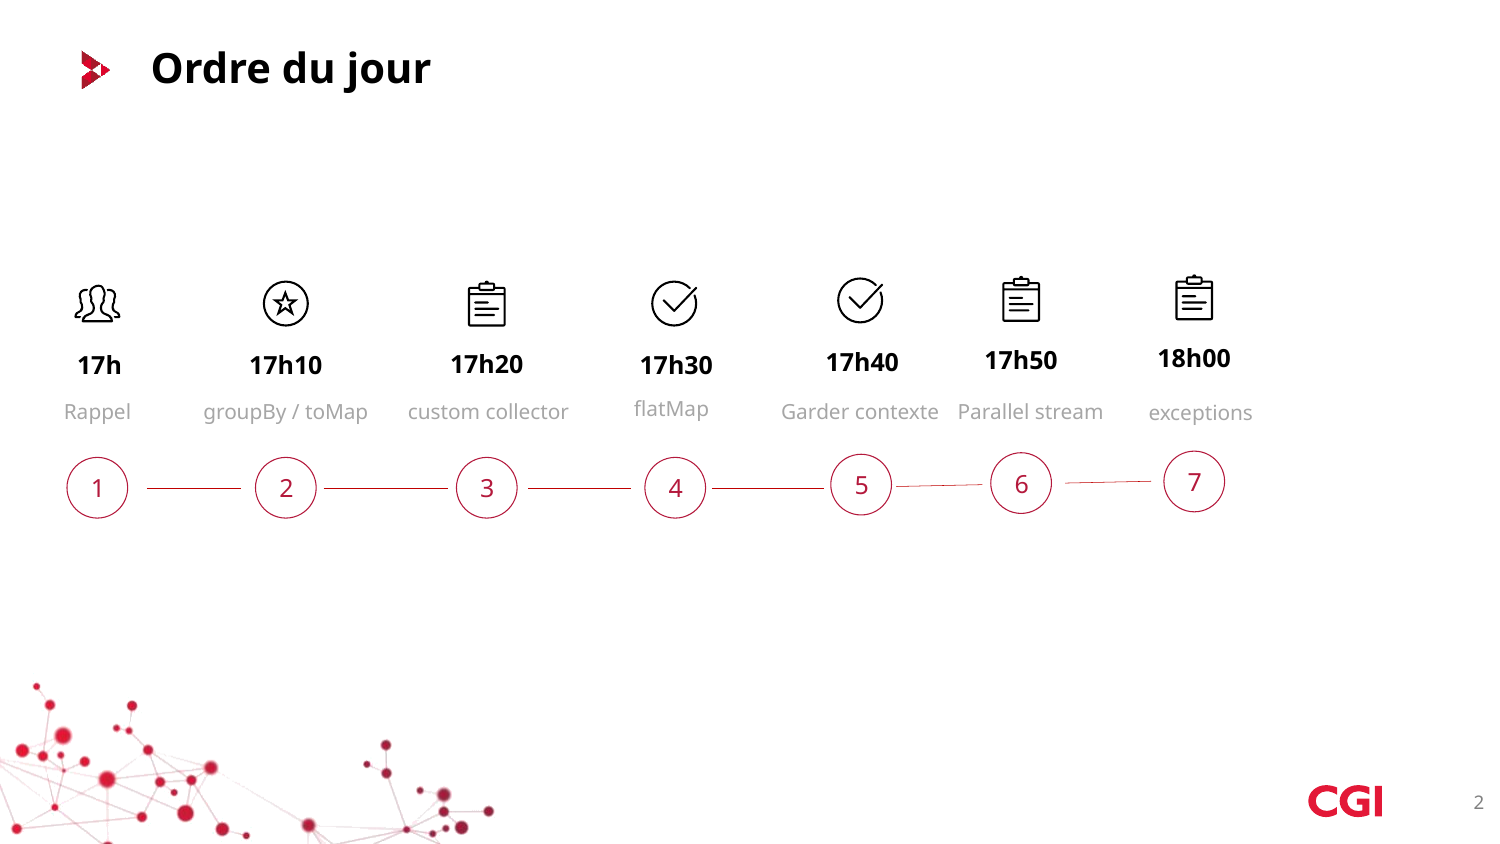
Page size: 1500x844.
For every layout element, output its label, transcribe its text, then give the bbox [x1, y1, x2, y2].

text_box 7 [1162, 450, 1226, 513]
text_box 17h40 [823, 346, 901, 377]
text_box 1 [65, 456, 129, 520]
text_box 17h50 [982, 344, 1060, 375]
text_box [467, 280, 506, 327]
text_box 17h30 [637, 349, 715, 380]
text_box [651, 280, 698, 327]
text_box custom collector [359, 389, 618, 433]
text_box 17h10 [247, 349, 325, 380]
text_box 17h [60, 349, 139, 380]
text_box [1002, 275, 1041, 322]
title Ordre du jour [139, 42, 1199, 104]
text_box [262, 280, 309, 327]
text_box Rappel [0, 389, 156, 433]
text_box Parallel stream [862, 389, 1199, 433]
text_box 3 [455, 456, 519, 520]
text_box 17h20 [448, 348, 526, 379]
text_box groupBy / toMap [156, 389, 359, 433]
picture [81, 50, 110, 89]
text_box 2 [254, 456, 318, 520]
text_box 5 [829, 453, 893, 516]
text_box 6 [989, 451, 1053, 515]
text_box exceptions [1032, 390, 1369, 434]
text_box [74, 284, 121, 323]
text_box Garder contexte [692, 389, 862, 433]
picture [0, 657, 531, 844]
text_box 4 [643, 456, 707, 520]
text_box flatMap [551, 386, 797, 430]
text_box 18h00 [1155, 342, 1233, 373]
text_box [1175, 274, 1214, 321]
text_box [837, 277, 884, 324]
